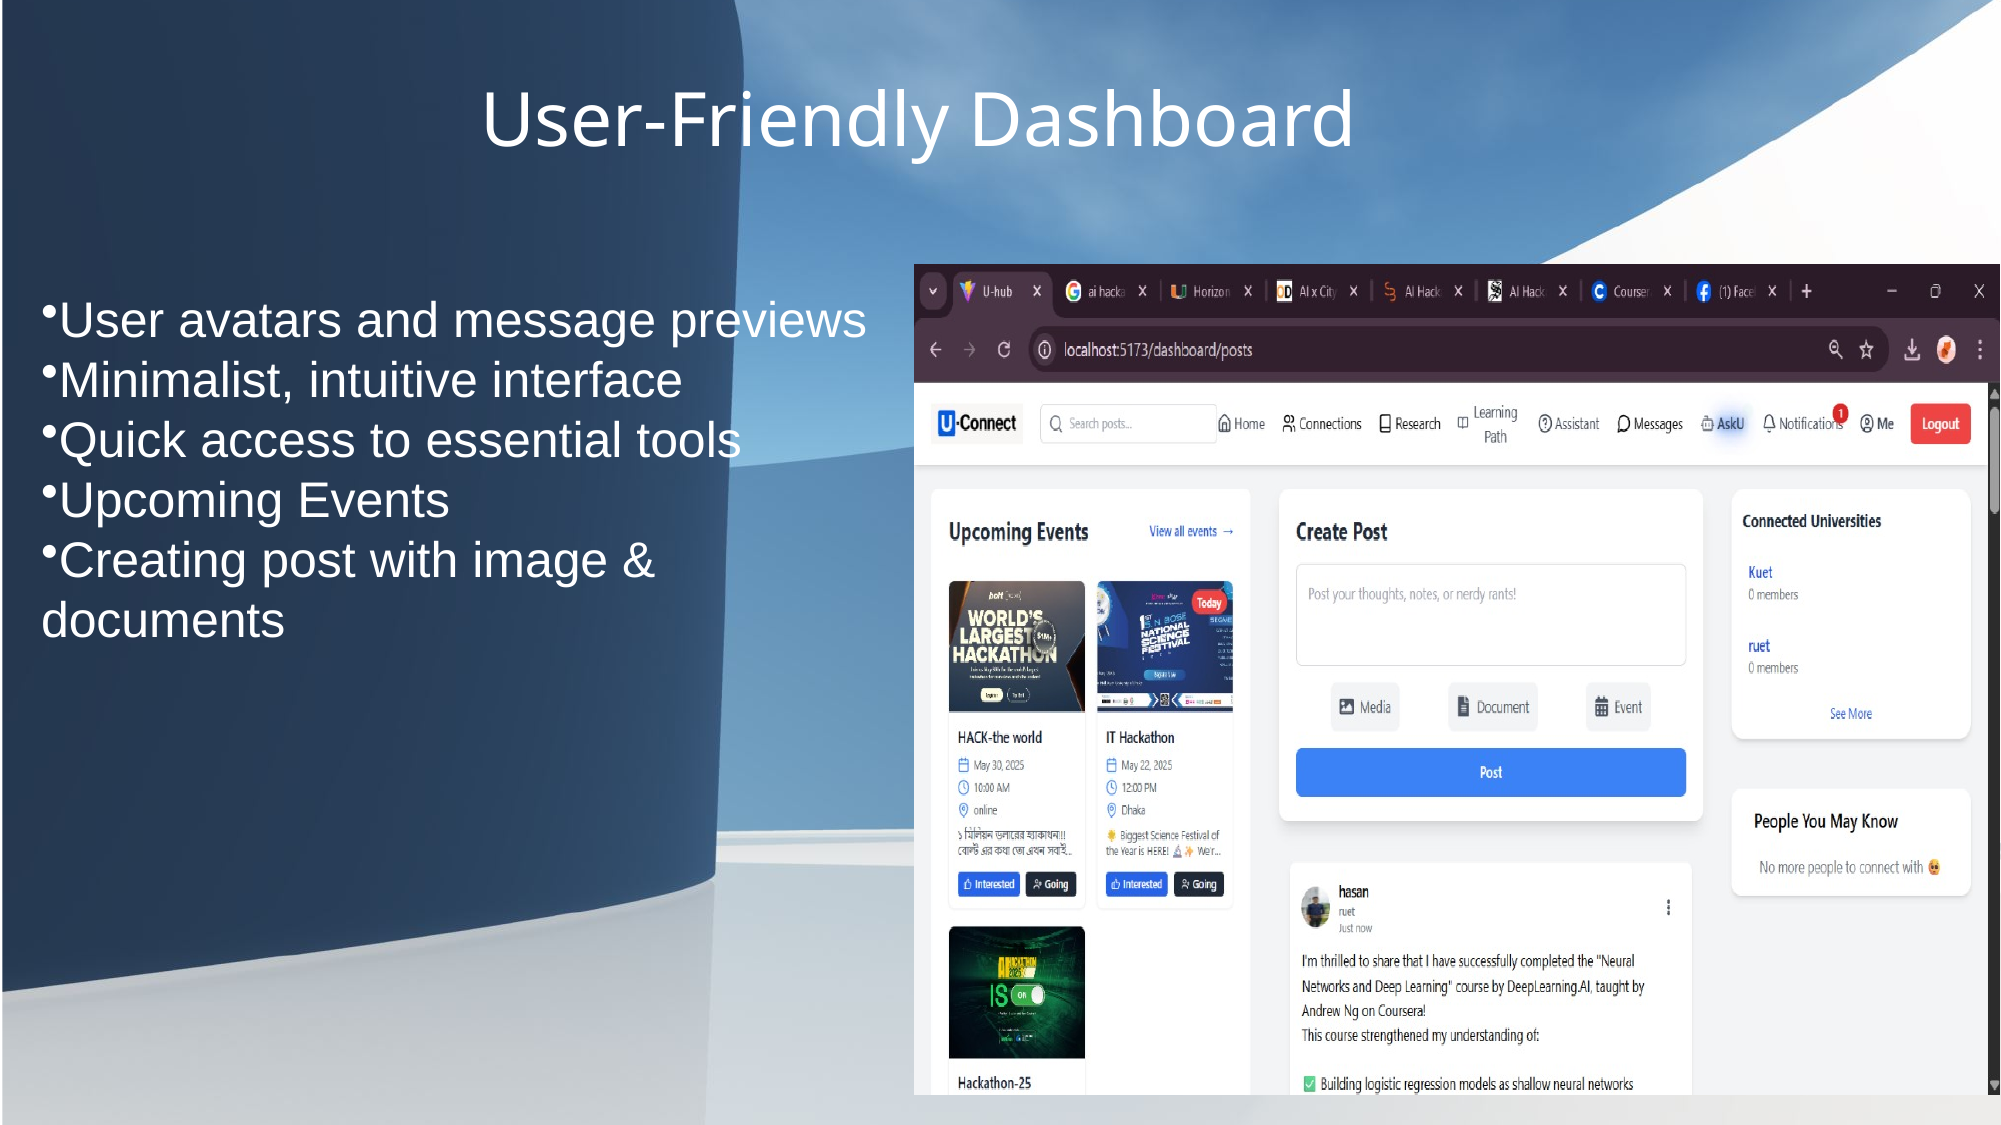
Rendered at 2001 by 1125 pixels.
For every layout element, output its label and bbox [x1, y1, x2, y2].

picture [914, 0, 2001, 1125]
list [2, 0, 2000, 1125]
